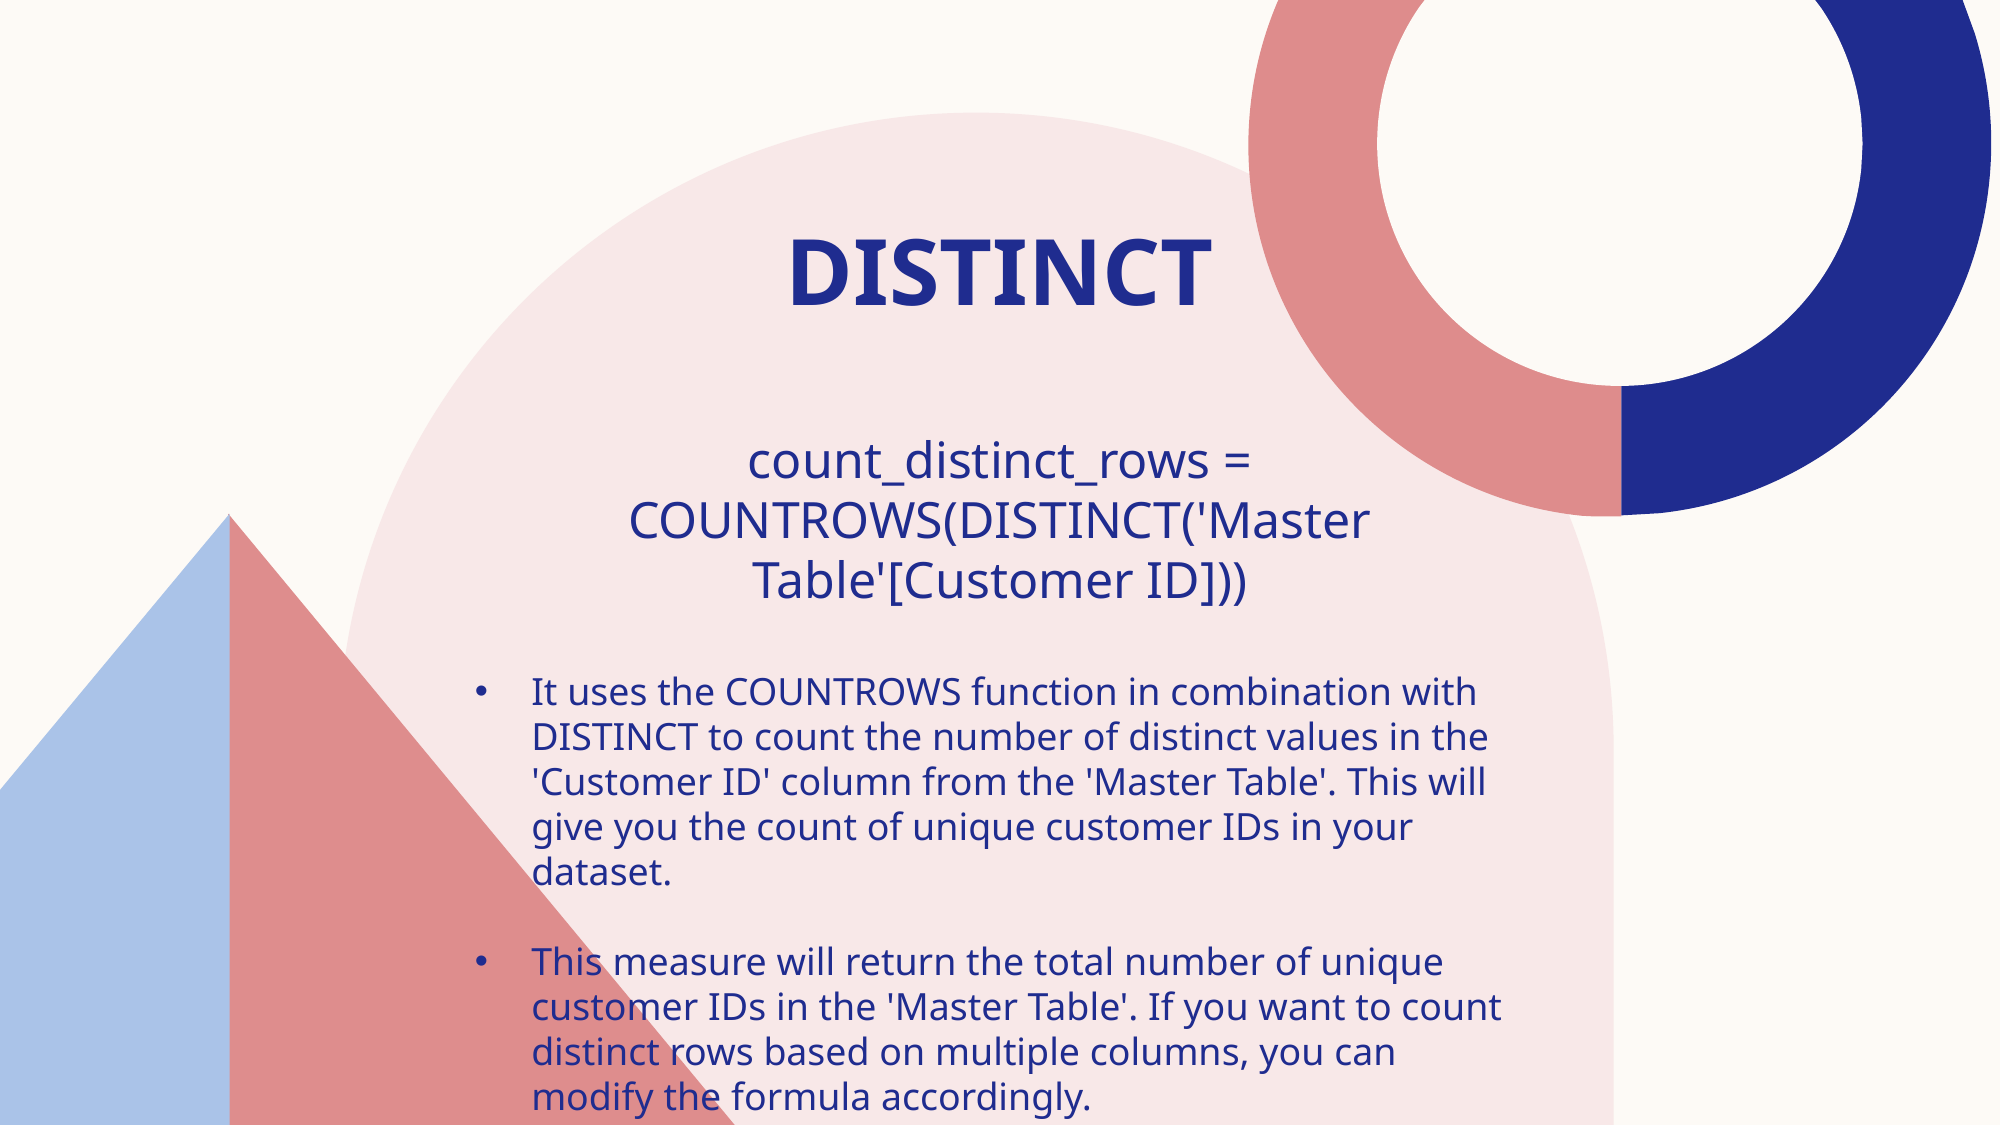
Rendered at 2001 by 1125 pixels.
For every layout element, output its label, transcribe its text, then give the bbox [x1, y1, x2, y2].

list count_distinct_rows = COUNTROWS(DISTINCT('Master Table'[Customer ID])) It uses the COUNTROWS function in combination with DISTINCT to count the number of distinct values in the 'Customer ID' column from the 'Master Table'. This will give you the count of unique customer IDs in your dataset. This measure will return the total number of unique customer IDs in the 'Master Table'. If you want to count distinct rows based on multiple columns, you can modify the formula accordingly. [474, 428, 1525, 513]
title DISTINCT [474, 206, 1525, 333]
